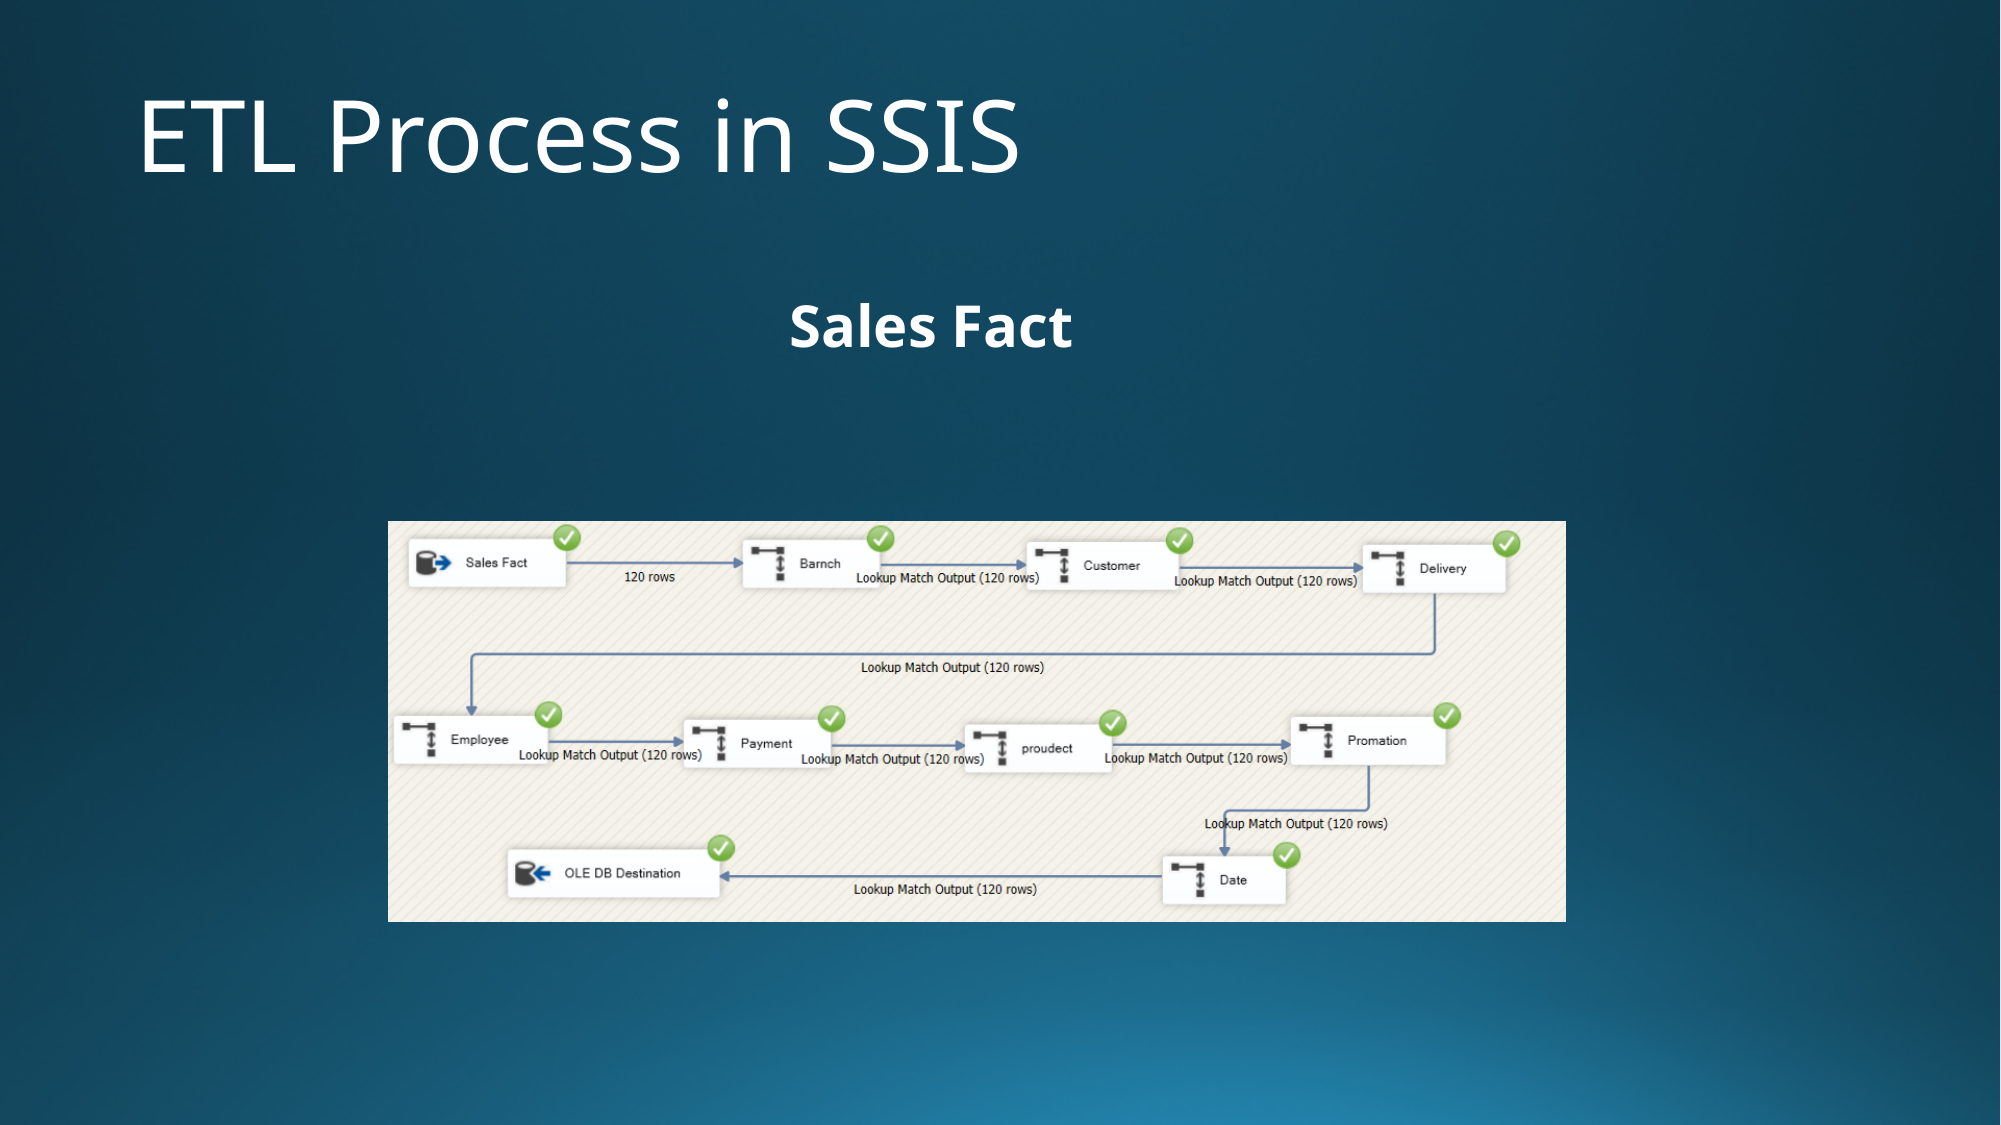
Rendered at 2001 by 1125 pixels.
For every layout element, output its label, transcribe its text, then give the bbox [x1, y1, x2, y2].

picture [0, 0, 2001, 1125]
text_box Sales Fact [770, 282, 1089, 386]
title ETL Process in SSIS [0, 11, 1039, 202]
